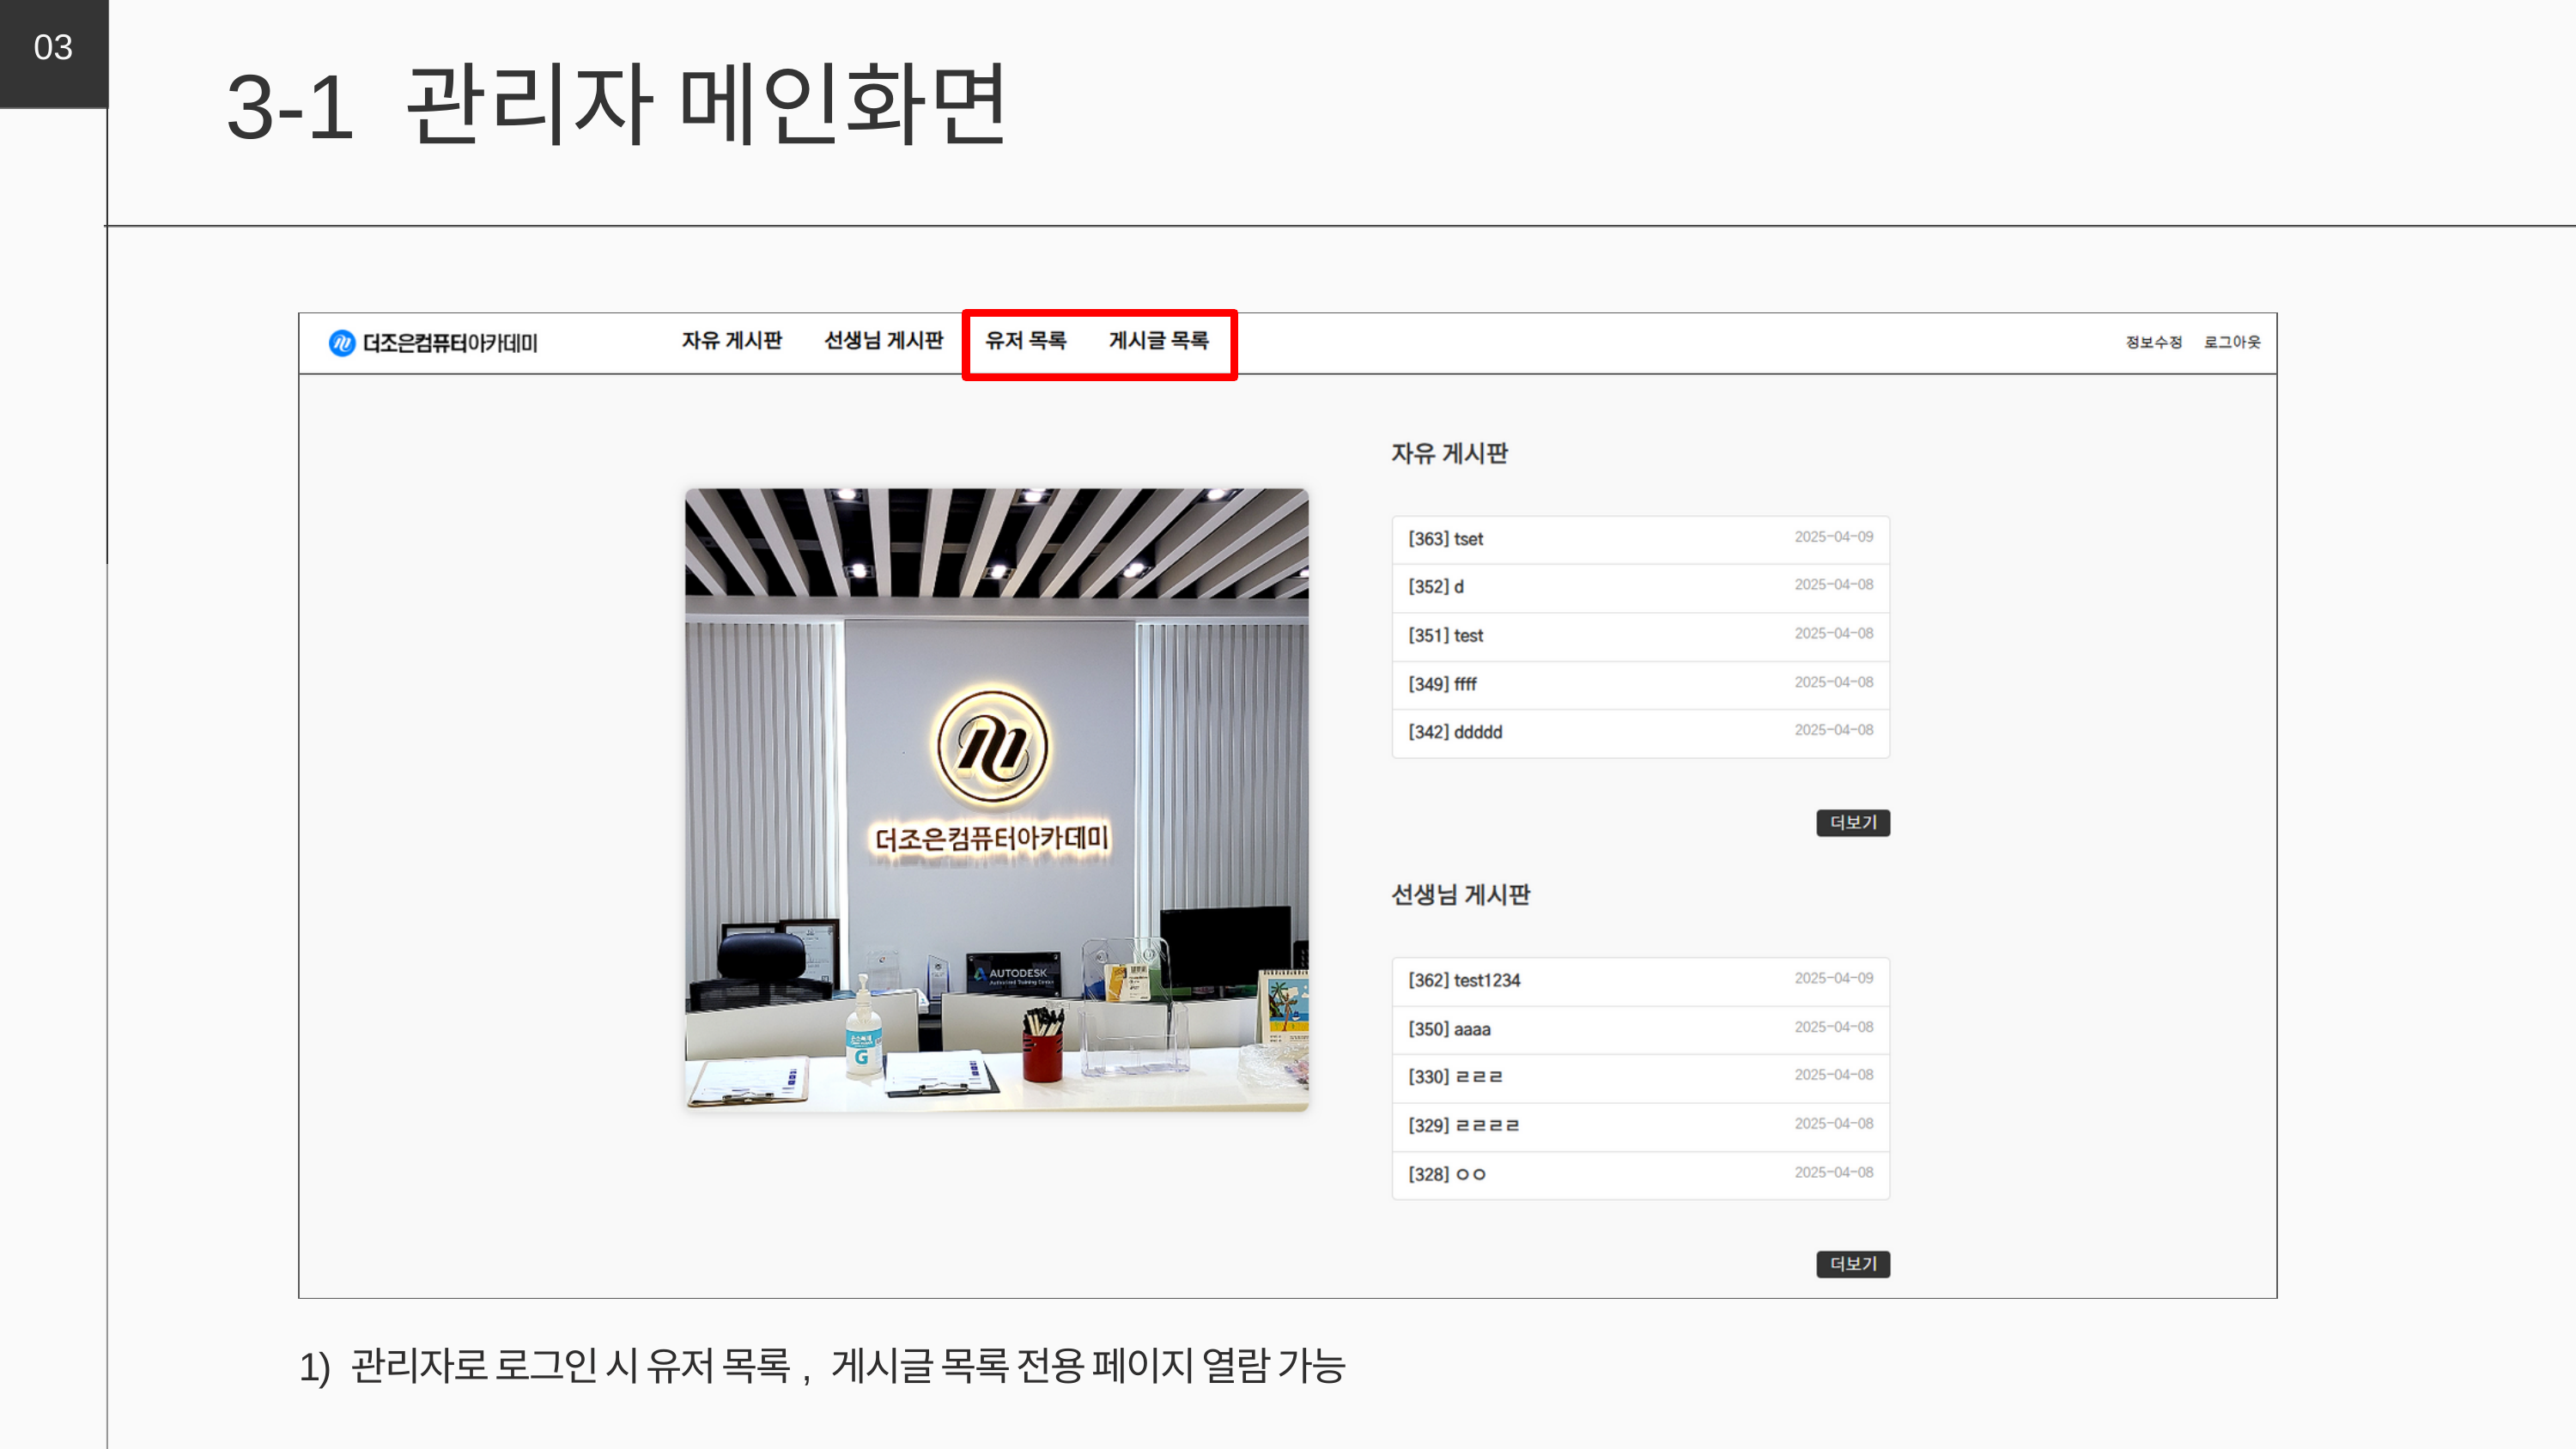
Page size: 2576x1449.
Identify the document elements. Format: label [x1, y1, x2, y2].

text_box [225, 42, 1306, 173]
text_box [298, 1337, 2045, 1394]
text_box [26, 21, 81, 74]
text_box [106, 110, 109, 1449]
text_box [0, 0, 110, 110]
text_box [964, 311, 1236, 379]
text_box [298, 312, 2278, 1299]
